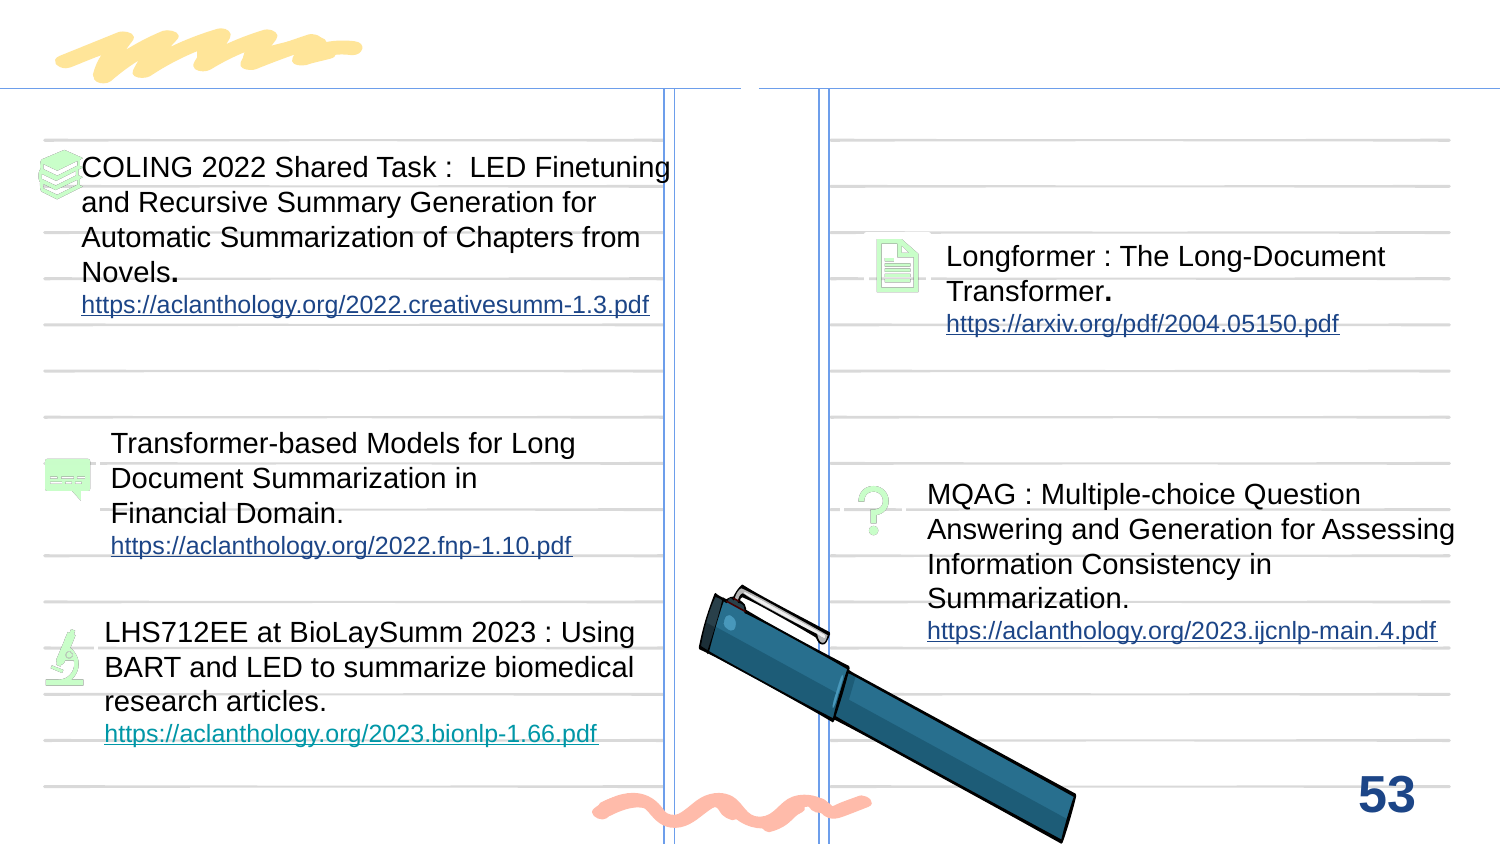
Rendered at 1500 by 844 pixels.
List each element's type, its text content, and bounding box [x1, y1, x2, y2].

text_box Transformer-based Models for Long Document Summarization in Financial Domain. https://aclanthology.org/2022.fnp-1.10.pdf [95, 417, 592, 602]
text_box [34, 144, 87, 206]
text_box [864, 232, 931, 298]
text_box Longformer : The Long-Document Transformer. https://arxiv.org/pdf/2004.05150.pdf [931, 230, 1479, 345]
text_box LHS712EE at BioLaySumm 2023 : Using BART and LED to summarize biomedical research articles. https://aclanthology.org/2023.bionlp-1.66.pdf [89, 605, 667, 790]
text_box MQAG : Multiple-choice Question Answering and Generation for Assessing Information Consistency in Summarization. https://aclanthology.org/2023.ijcnlp-main.4.pdf [912, 467, 1479, 688]
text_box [50, 28, 367, 83]
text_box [589, 793, 876, 832]
text_box [840, 477, 906, 544]
text_box [32, 625, 89, 691]
text_box 53 [1343, 753, 1448, 831]
text_box [34, 446, 95, 513]
text_box COLING 2022 Shared Task : LED Finetuning and Recursive Summary Generation for Automatic Summarization of Chapters from Novels. https://aclanthology.org/2022.creativesumm-1.3.pdf [66, 140, 694, 326]
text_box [689, 615, 1090, 809]
